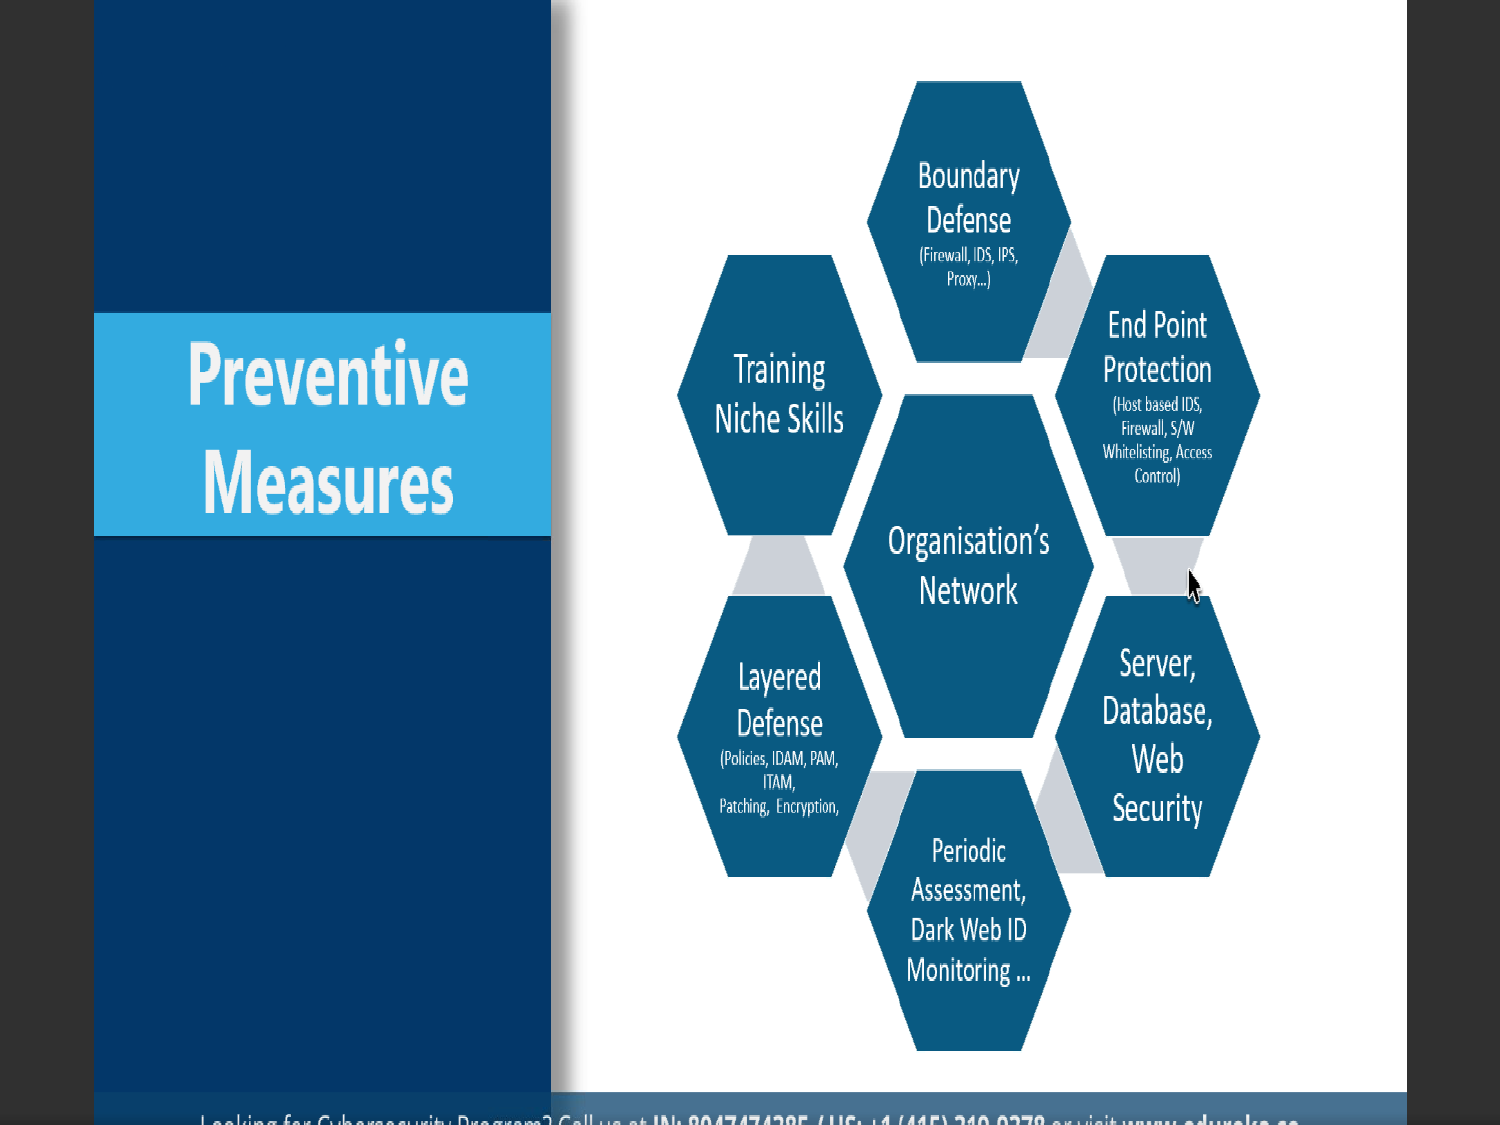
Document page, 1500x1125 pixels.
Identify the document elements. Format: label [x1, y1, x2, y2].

list [0, 0, 1500, 1125]
